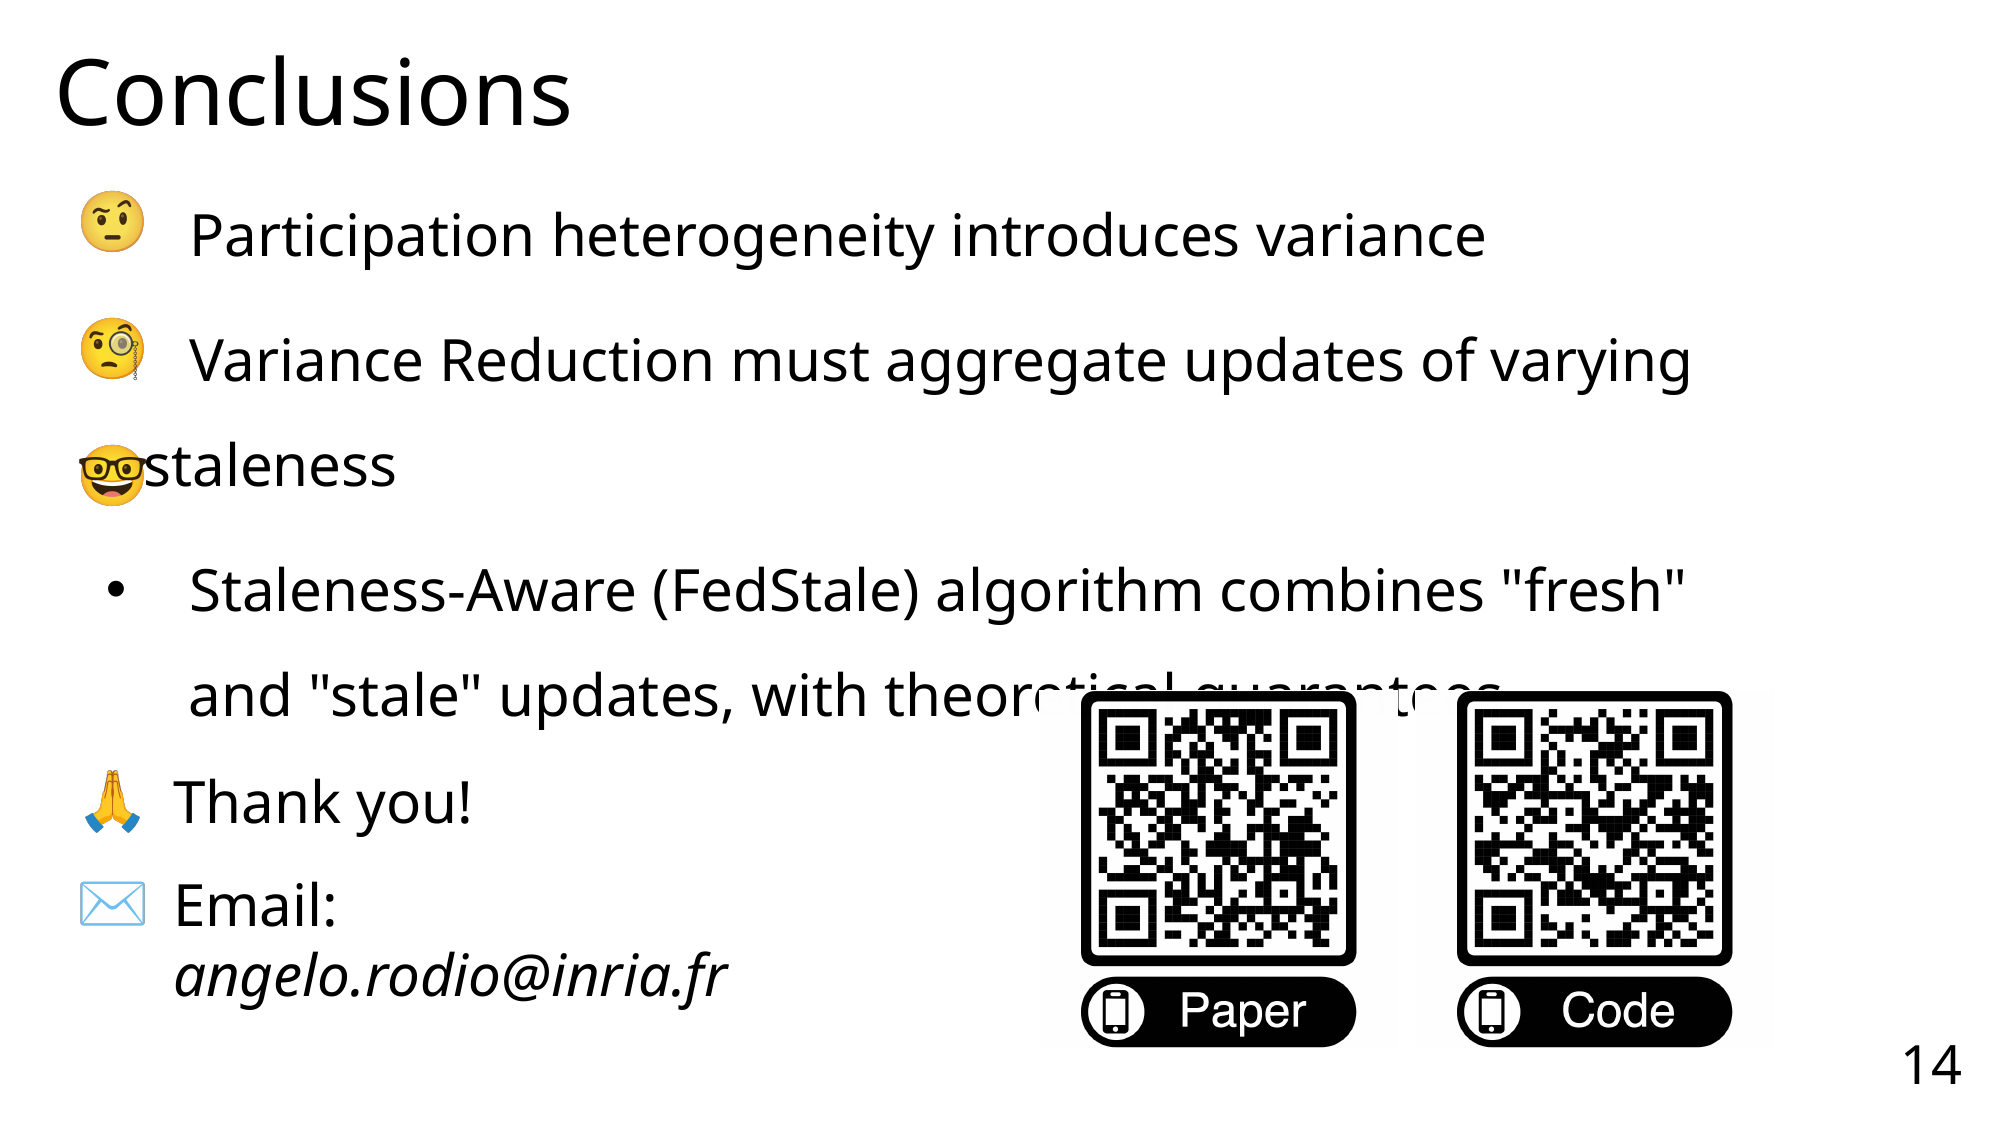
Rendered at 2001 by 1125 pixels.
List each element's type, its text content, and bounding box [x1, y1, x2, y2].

picture [78, 441, 147, 511]
text_box 14 [1885, 1023, 1980, 1103]
list Participation heterogeneity introduces variance Variance Reduction must aggregate updates of varying staleness Staleness-Aware (FedStale) algorithm combines "fresh" and "stale" updates, with theoretical guarantees [90, 155, 1938, 870]
picture [78, 187, 147, 257]
picture [78, 314, 147, 384]
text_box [78, 690, 1774, 1049]
text_box Conclusions [39, 36, 966, 156]
